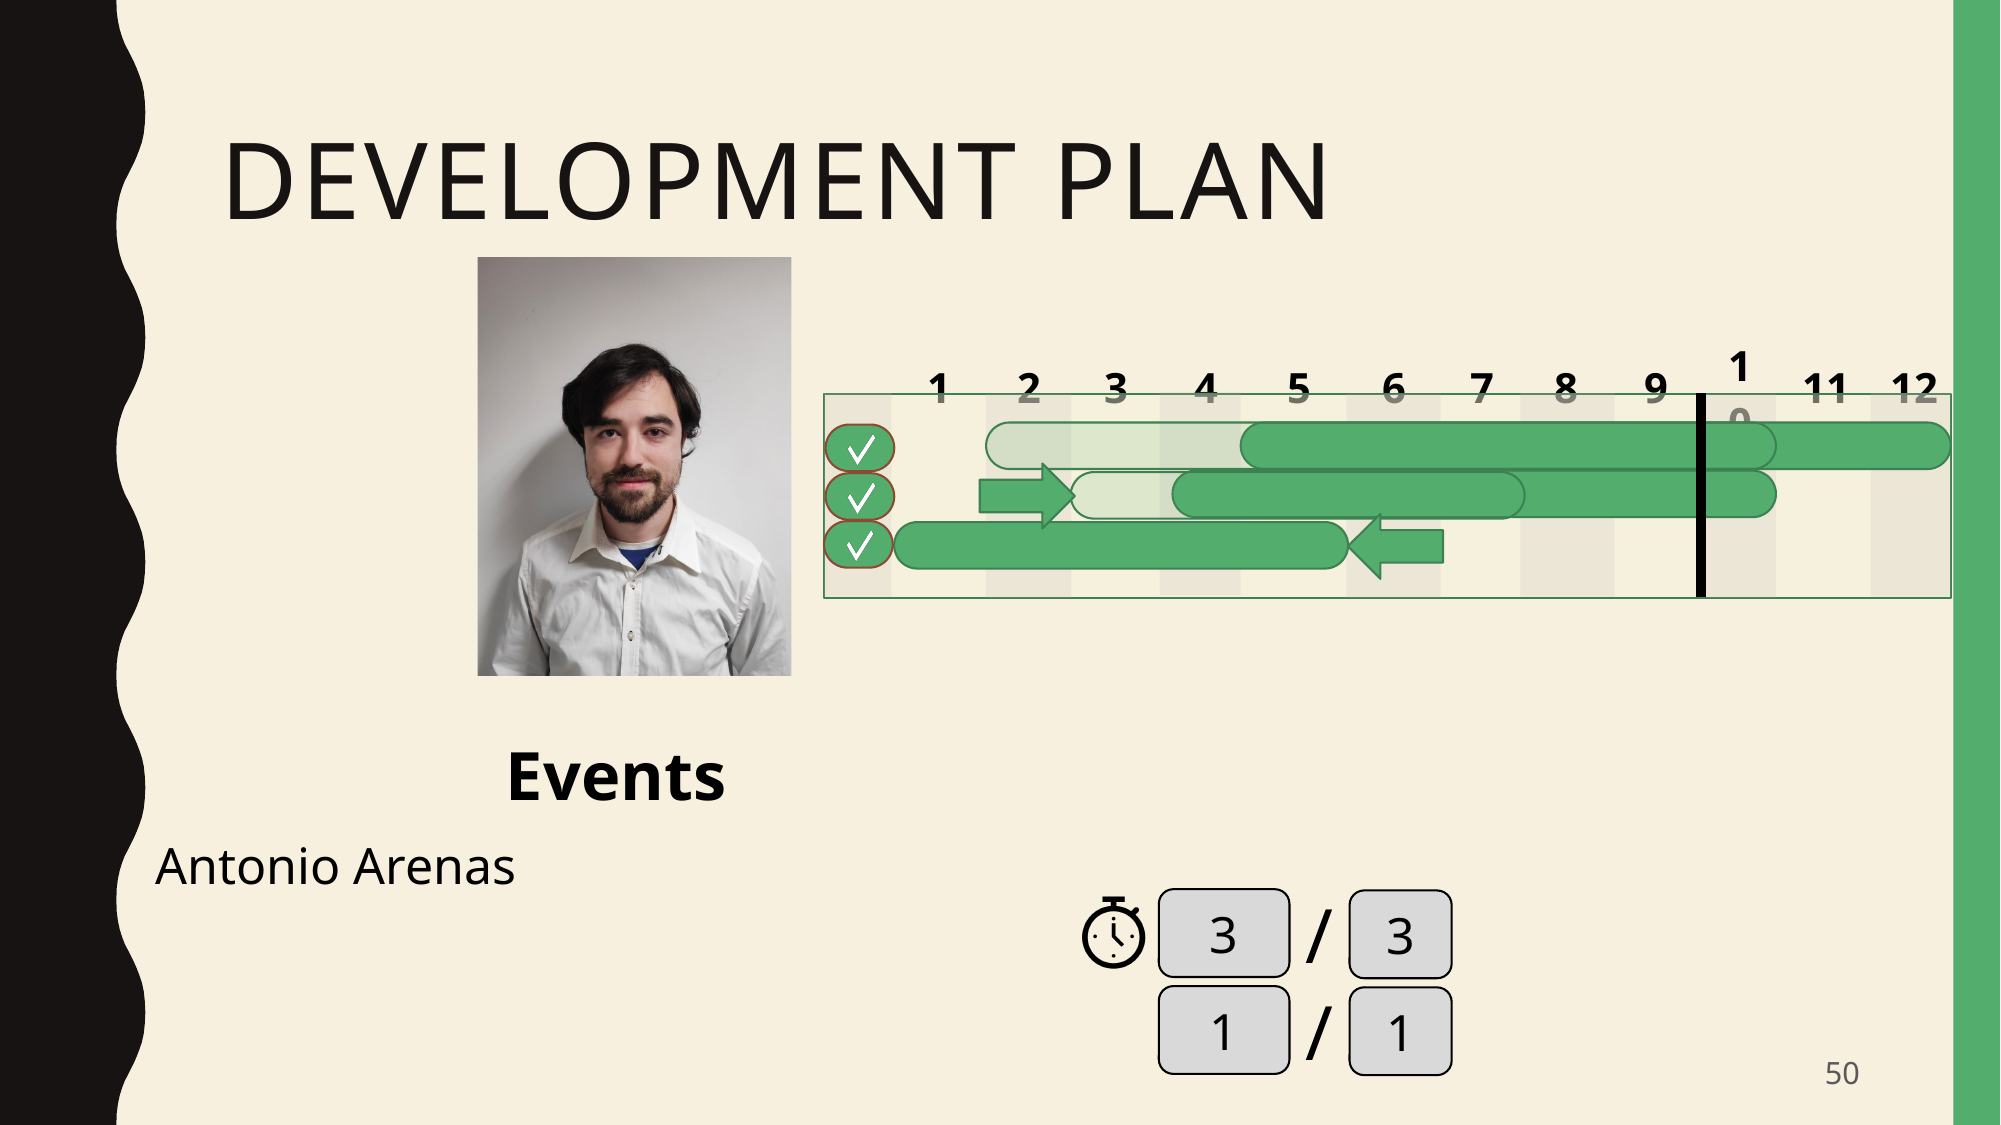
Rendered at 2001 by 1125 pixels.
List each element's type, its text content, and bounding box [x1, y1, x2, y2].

picture [847, 474, 876, 522]
table_header 8 [1521, 329, 1611, 391]
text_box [823, 391, 1951, 598]
table_header 10 [1701, 329, 1779, 391]
table_header 4 [1161, 329, 1251, 391]
picture [847, 425, 876, 473]
slide_number 49 [1412, 1045, 1875, 1103]
list Events Antonio Arenas [140, 718, 1092, 988]
text_box / [1290, 978, 1349, 1083]
title Development plan [205, 62, 1875, 308]
table_header 9 [1611, 329, 1701, 391]
table_header 1 [891, 329, 987, 391]
table_header 11 [1779, 329, 1874, 391]
text_box 1 [1157, 985, 1290, 1075]
picture [477, 257, 792, 676]
text_box 3 [1349, 889, 1453, 980]
text_box / [1290, 881, 1349, 978]
table_header 12 [1874, 329, 1954, 444]
table_header 5 [1251, 329, 1347, 391]
table_header 3 [1071, 329, 1161, 391]
text_box 3 [1158, 888, 1290, 979]
table_header 2 [987, 329, 1071, 391]
table_header 6 [1347, 329, 1443, 391]
table_header 7 [1443, 329, 1521, 391]
text_box 1 [1349, 986, 1453, 1077]
picture [1069, 888, 1158, 977]
